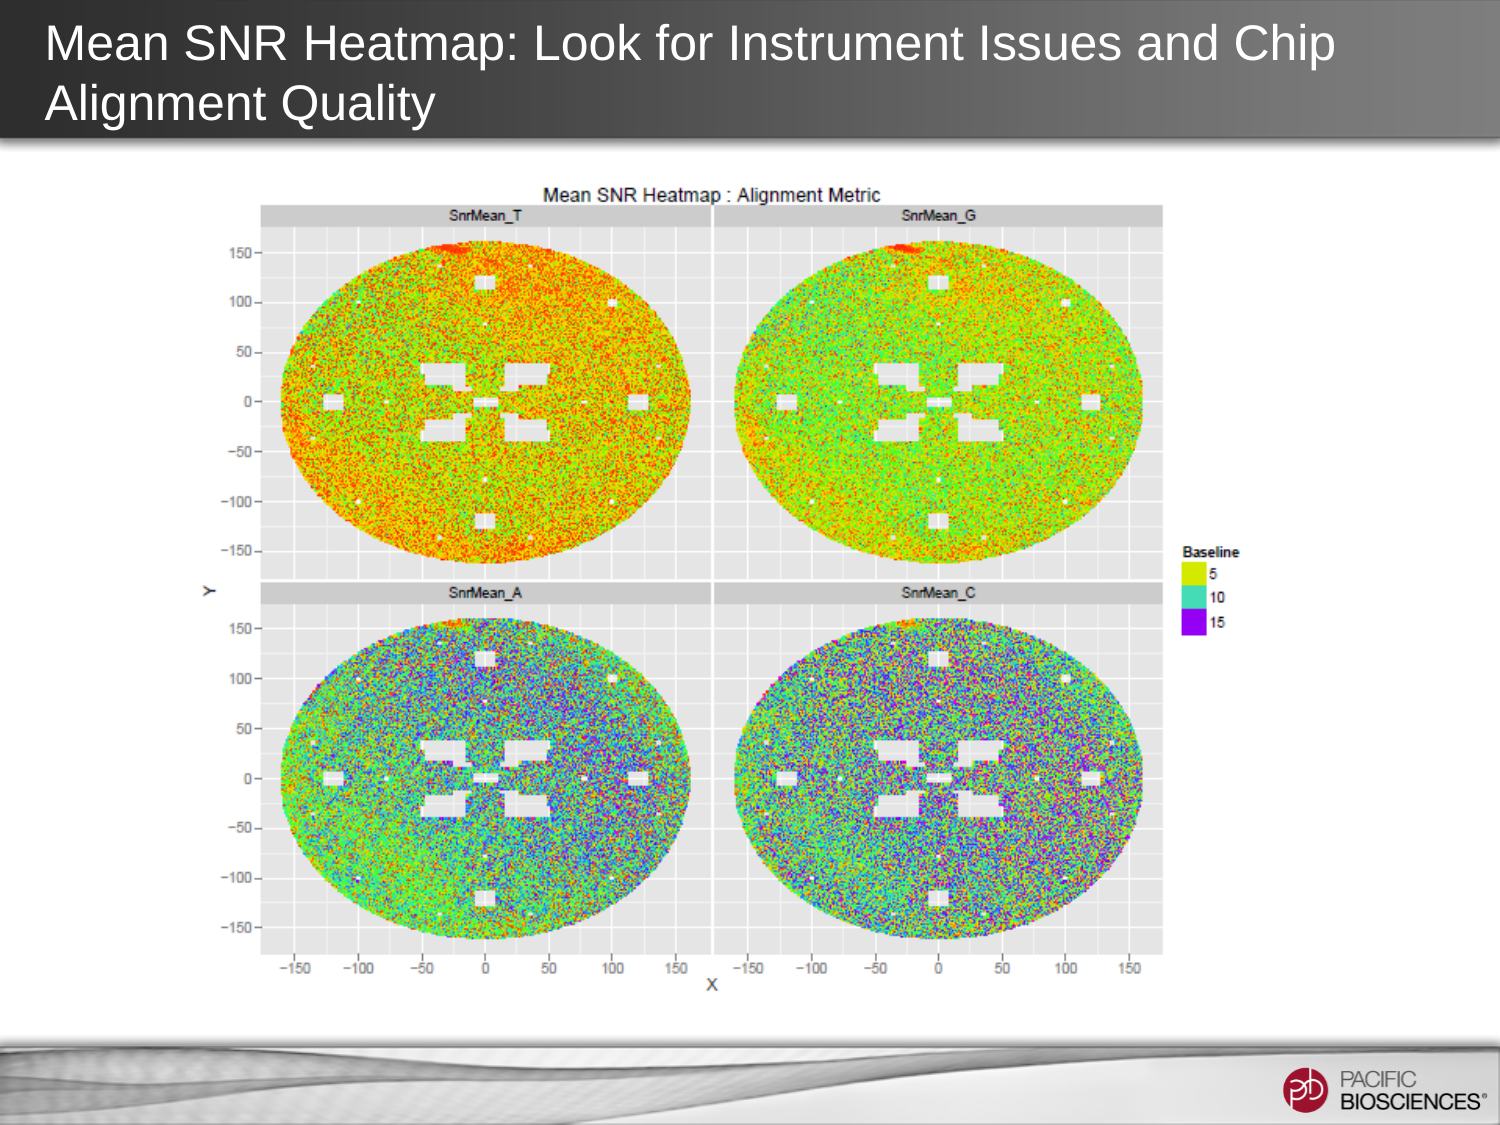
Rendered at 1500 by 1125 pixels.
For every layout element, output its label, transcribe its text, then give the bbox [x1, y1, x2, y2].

title Mean SNR Heatmap: Look for Instrument Issues and Chip Alignment Quality [29, 0, 1380, 141]
picture [0, 0, 1500, 1125]
